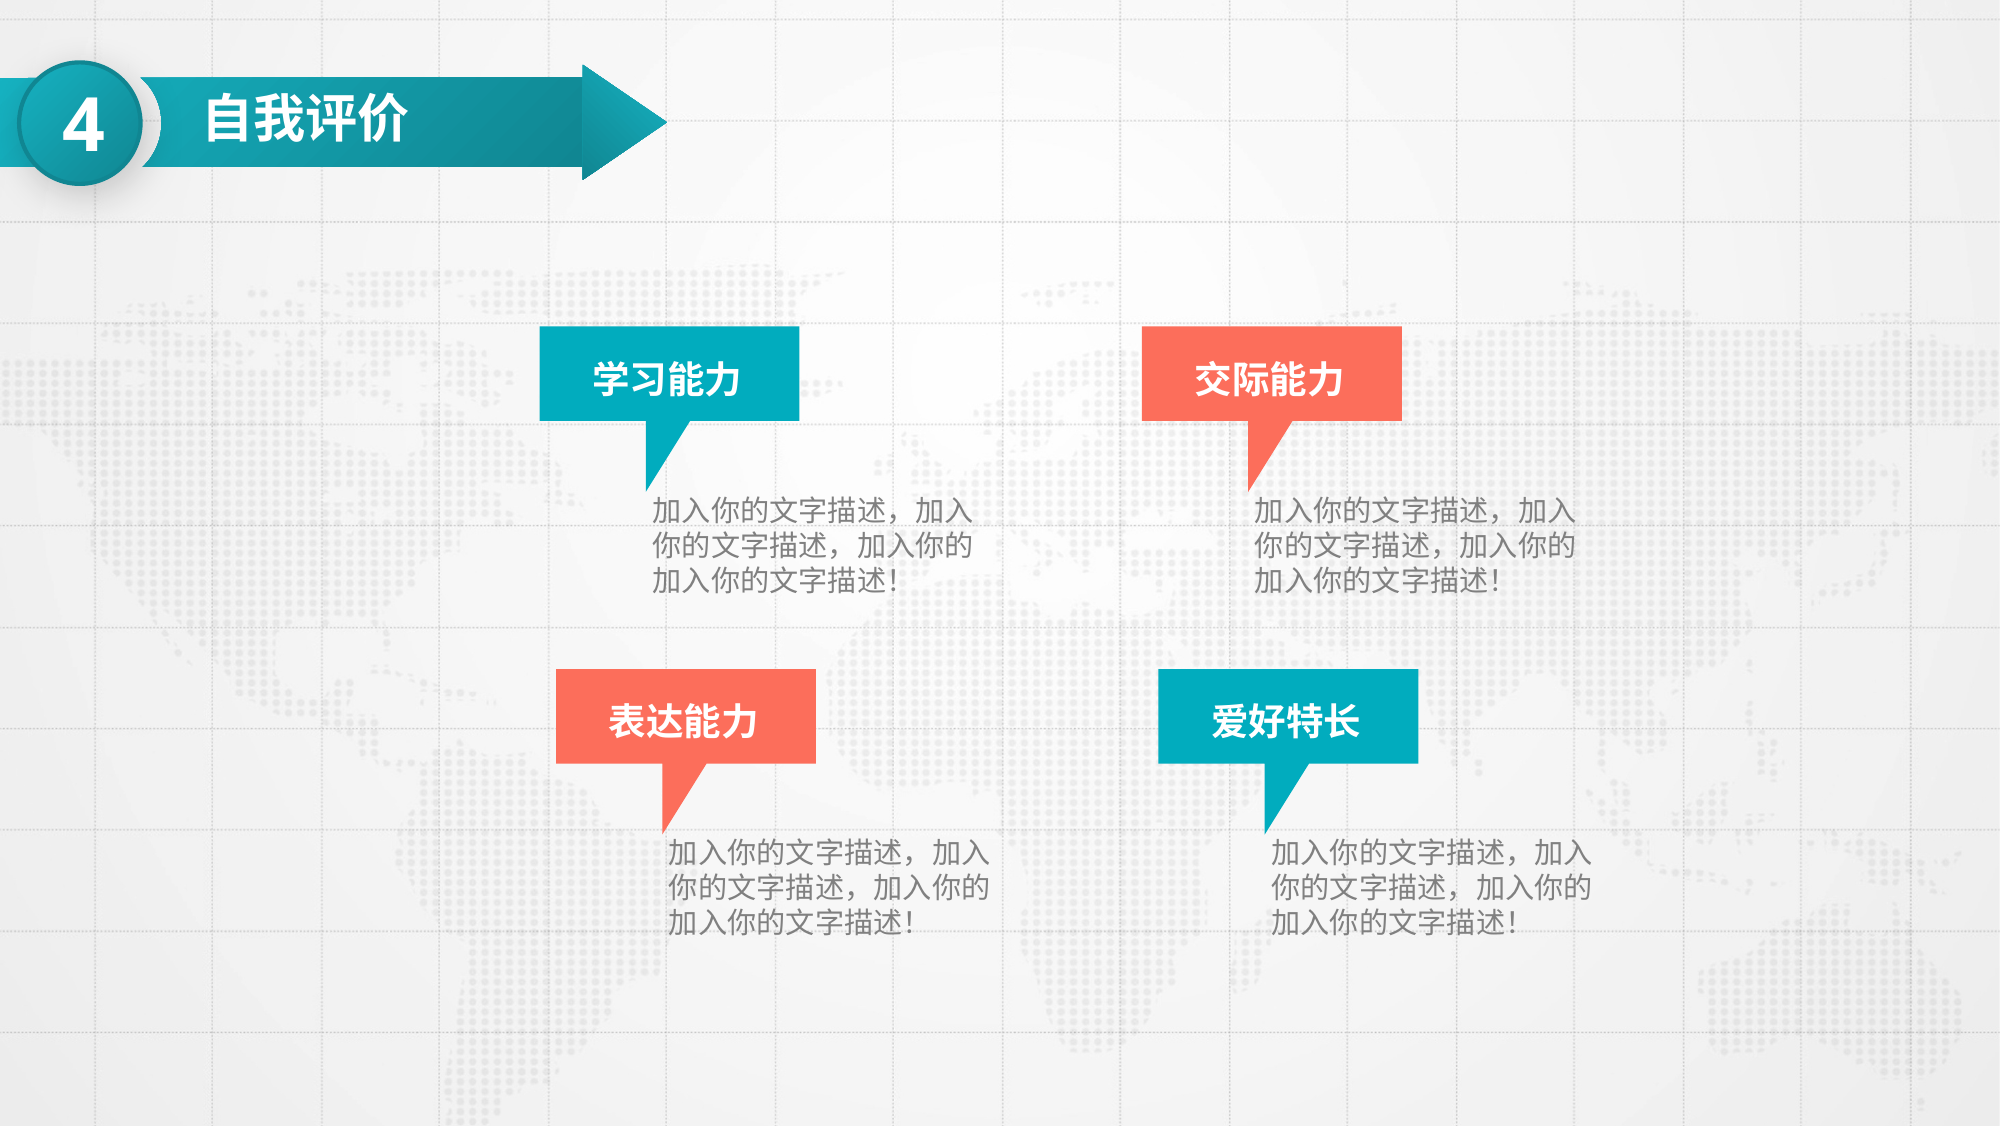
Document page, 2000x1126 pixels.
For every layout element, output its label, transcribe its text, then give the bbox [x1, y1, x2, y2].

text_box 表达能力 [551, 698, 816, 740]
text_box [537, 324, 802, 491]
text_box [0, 64, 668, 180]
text_box 交际能力 [1137, 355, 1402, 398]
text_box 学习能力 [534, 355, 800, 398]
text_box [553, 666, 819, 834]
text_box 加入你的文字描述，加入你的文字描述，加入你的 加入你的文字描述！ [1239, 491, 1615, 575]
text_box 加入你的文字描述，加入你的文字描述，加入你的 加入你的文字描述！ [637, 491, 1012, 575]
text_box [1156, 666, 1421, 834]
text_box 加入你的文字描述，加入你的文字描述，加入你的 加入你的文字描述！ [1256, 834, 1631, 918]
picture [0, 0, 2000, 1126]
text_box 爱好特长 [1153, 698, 1419, 740]
text_box [1139, 324, 1404, 491]
text_box 加入你的文字描述，加入你的文字描述，加入你的 加入你的文字描述！ [654, 834, 1029, 918]
